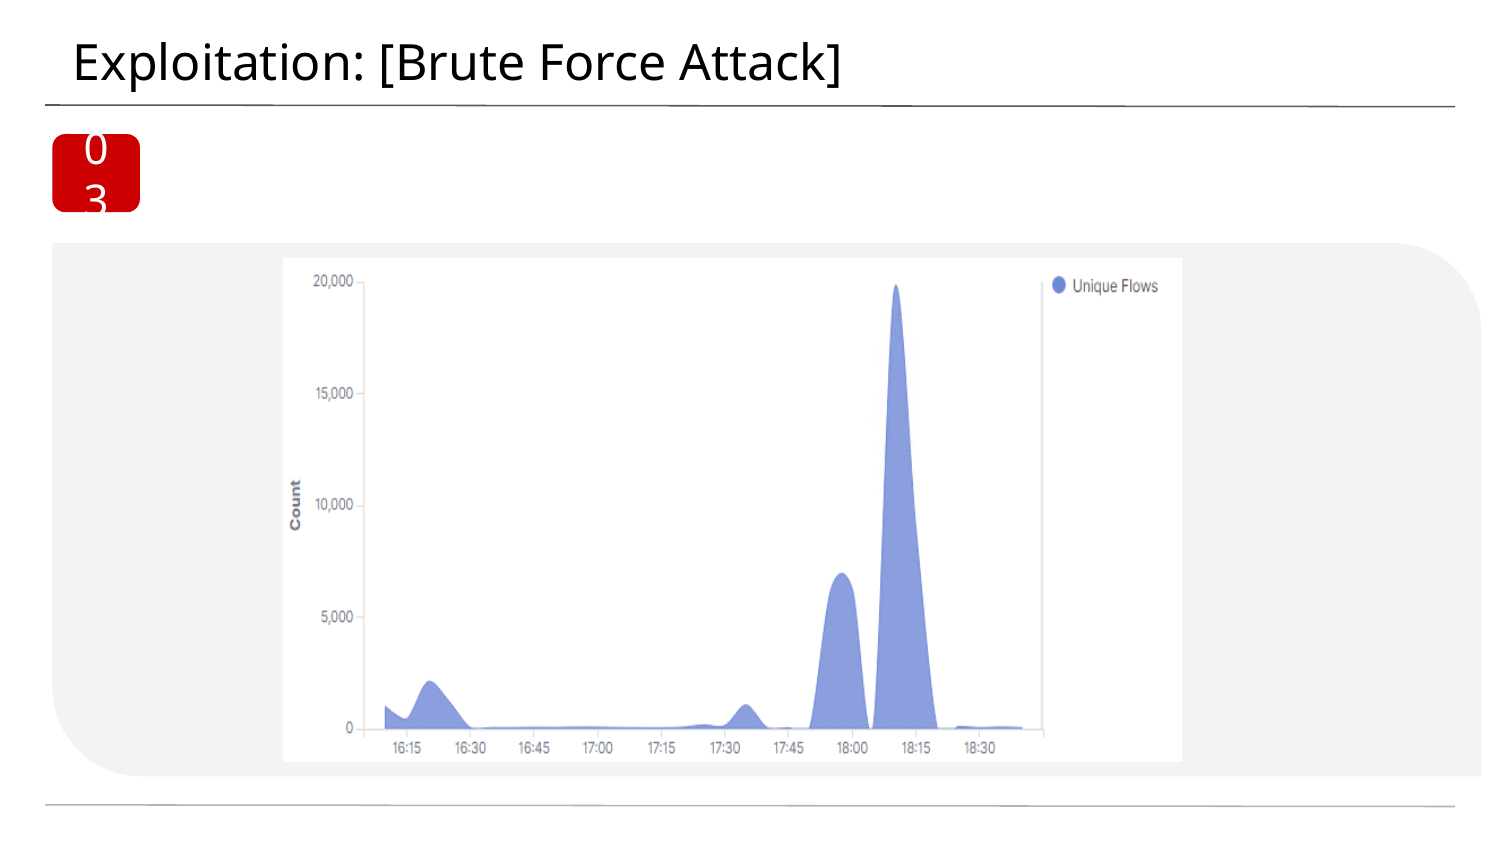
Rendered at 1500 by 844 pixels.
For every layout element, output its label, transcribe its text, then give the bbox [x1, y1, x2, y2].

text_box [52, 242, 1482, 777]
picture [282, 257, 1183, 762]
title Exploitation: [Brute Force Attack] [0, 0, 1500, 88]
text_box 03 [52, 133, 140, 213]
text_box [1042, 170, 1432, 704]
